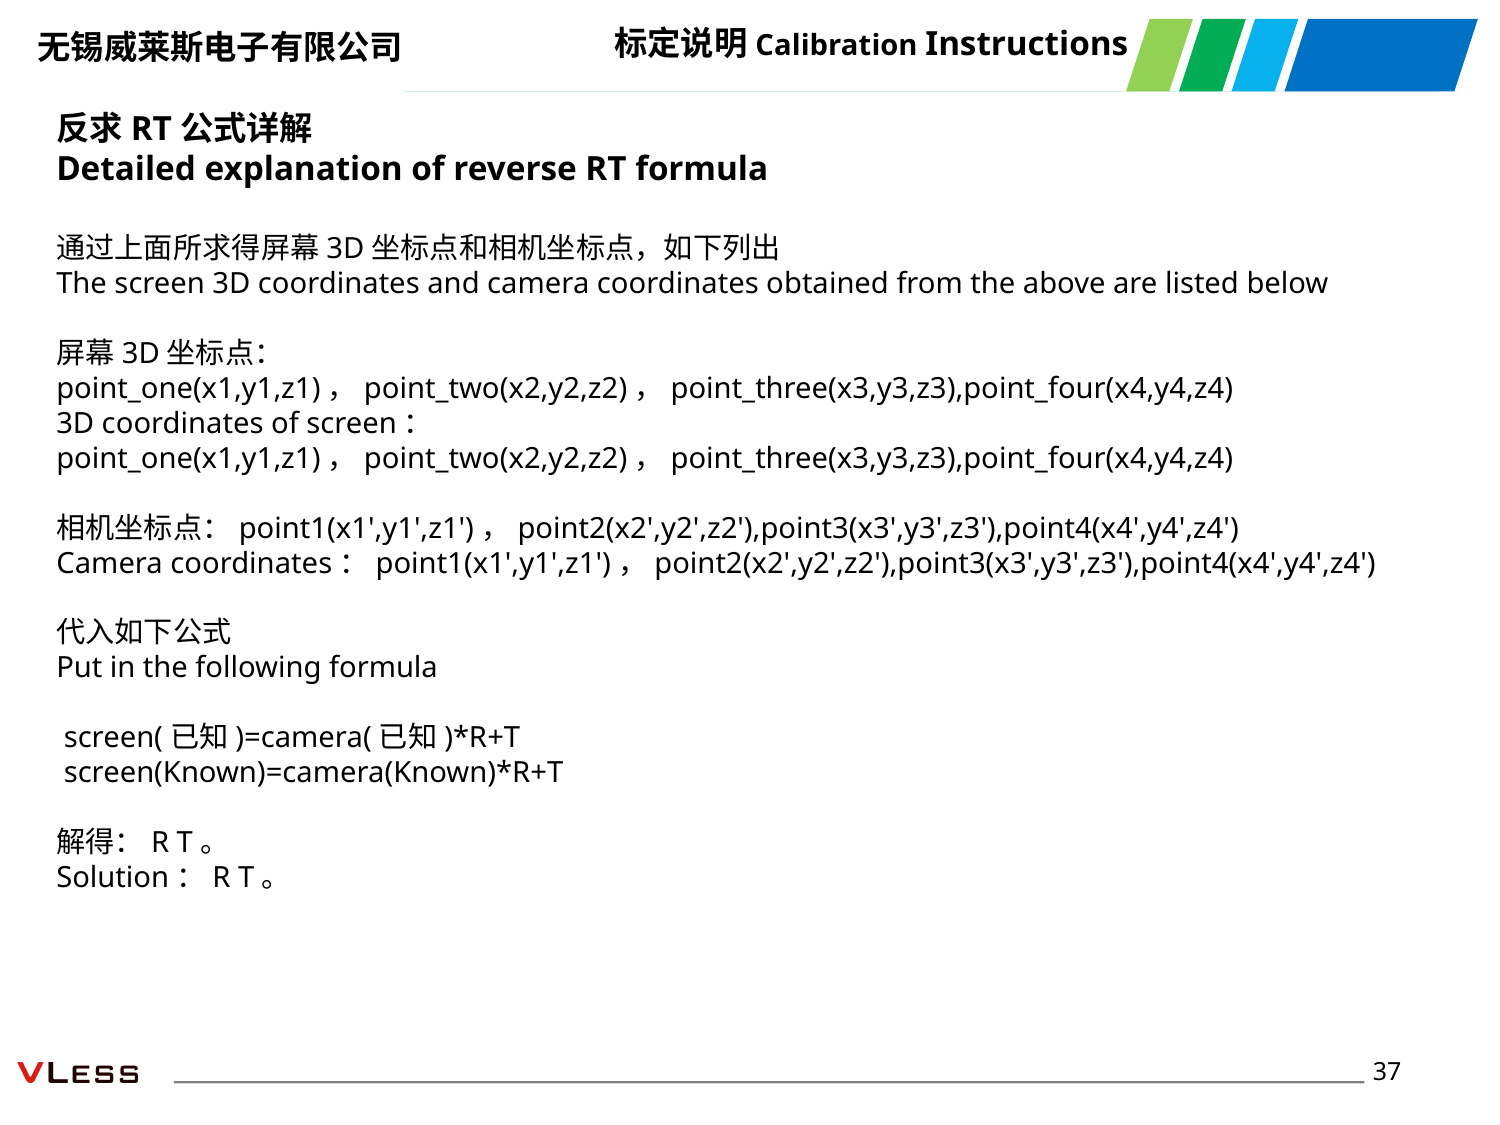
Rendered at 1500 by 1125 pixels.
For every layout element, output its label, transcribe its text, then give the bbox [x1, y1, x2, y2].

picture [17, 1062, 138, 1083]
text_box 通过上面所求得屏幕3D坐标点和相机坐标点，如下列出 The screen 3D coordinates and camera coordinates obtained from the above are listed below 屏幕3D坐标点：point_one(x1,y1,z1)，point_two(x2,y2,z2)，point_three(x3,y3,z3),point_four(x4,y4,z4) 3D coordinates of screen：point_one(x1,y1,z1)，point_two(x2,y2,z2)，point_three(x3,y3,z3),point_four(x4,y4,z4) 相机坐标点：point1(x1',y1',z1')，point2(x2',y2',z2'),point3(x3',y3',z3'),point4(x4',y4',z4') Camera coordinates：point1(x1',y1',z1')，point2(x2',y2',z2'),point3(x3',y3',z3'),point4(x4',y4',z4') 代入如下公式 Put in the following formula screen(已知)=camera(已知)*R+T screen(Known)=camera(Known)*R+T 解得：R T。 Solution：R T。 [41, 221, 1400, 936]
text_box 反求RT公式详解 Detailed explanation of reverse RT formula [41, 99, 810, 221]
text_box 标定说明Calibration Instructions [576, 14, 1221, 70]
